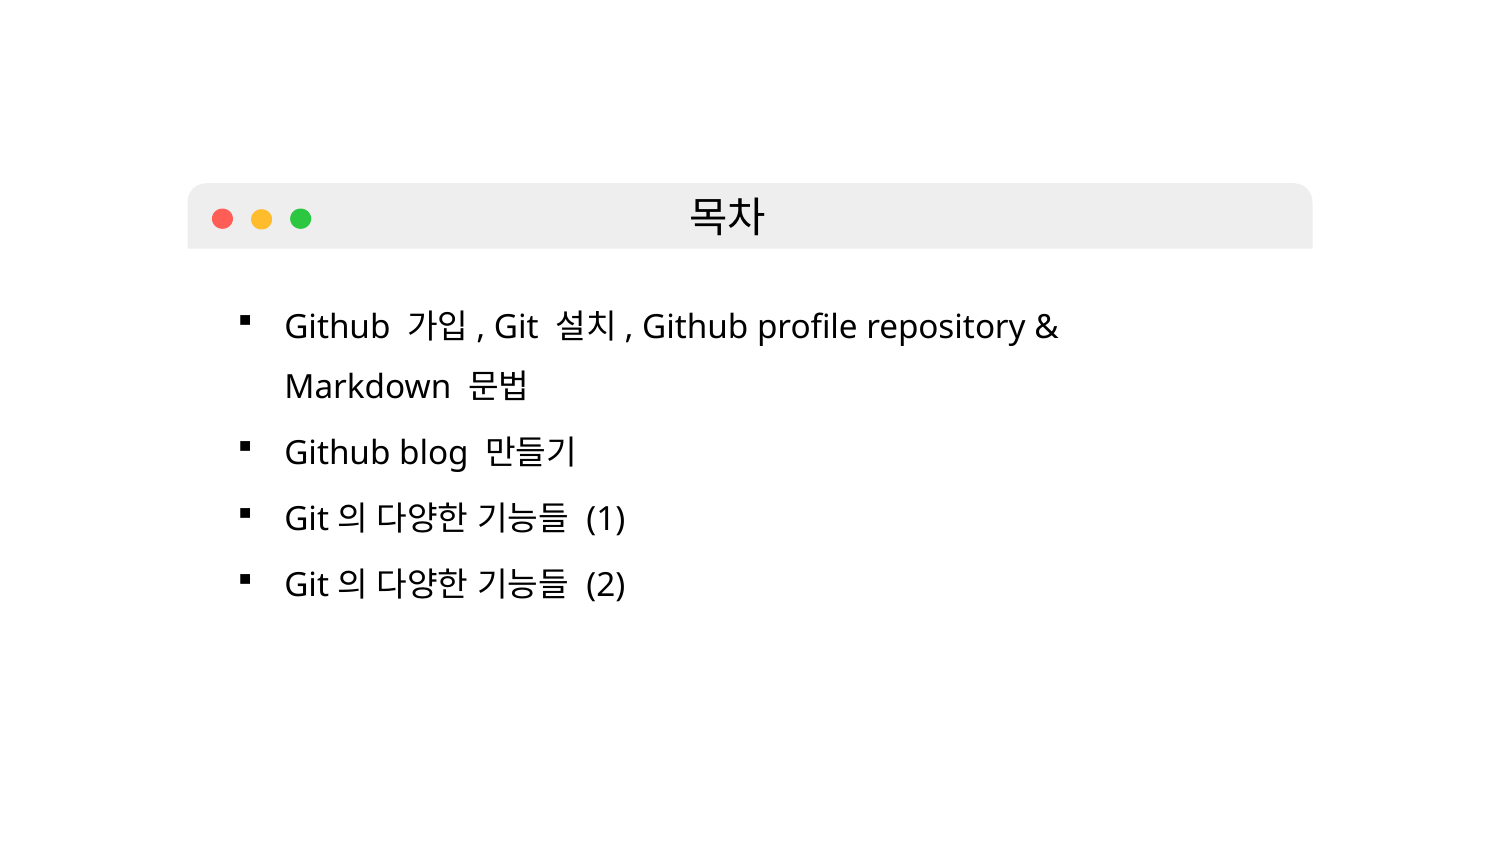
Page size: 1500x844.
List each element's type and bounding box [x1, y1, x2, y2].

text_box [187, 182, 1313, 661]
